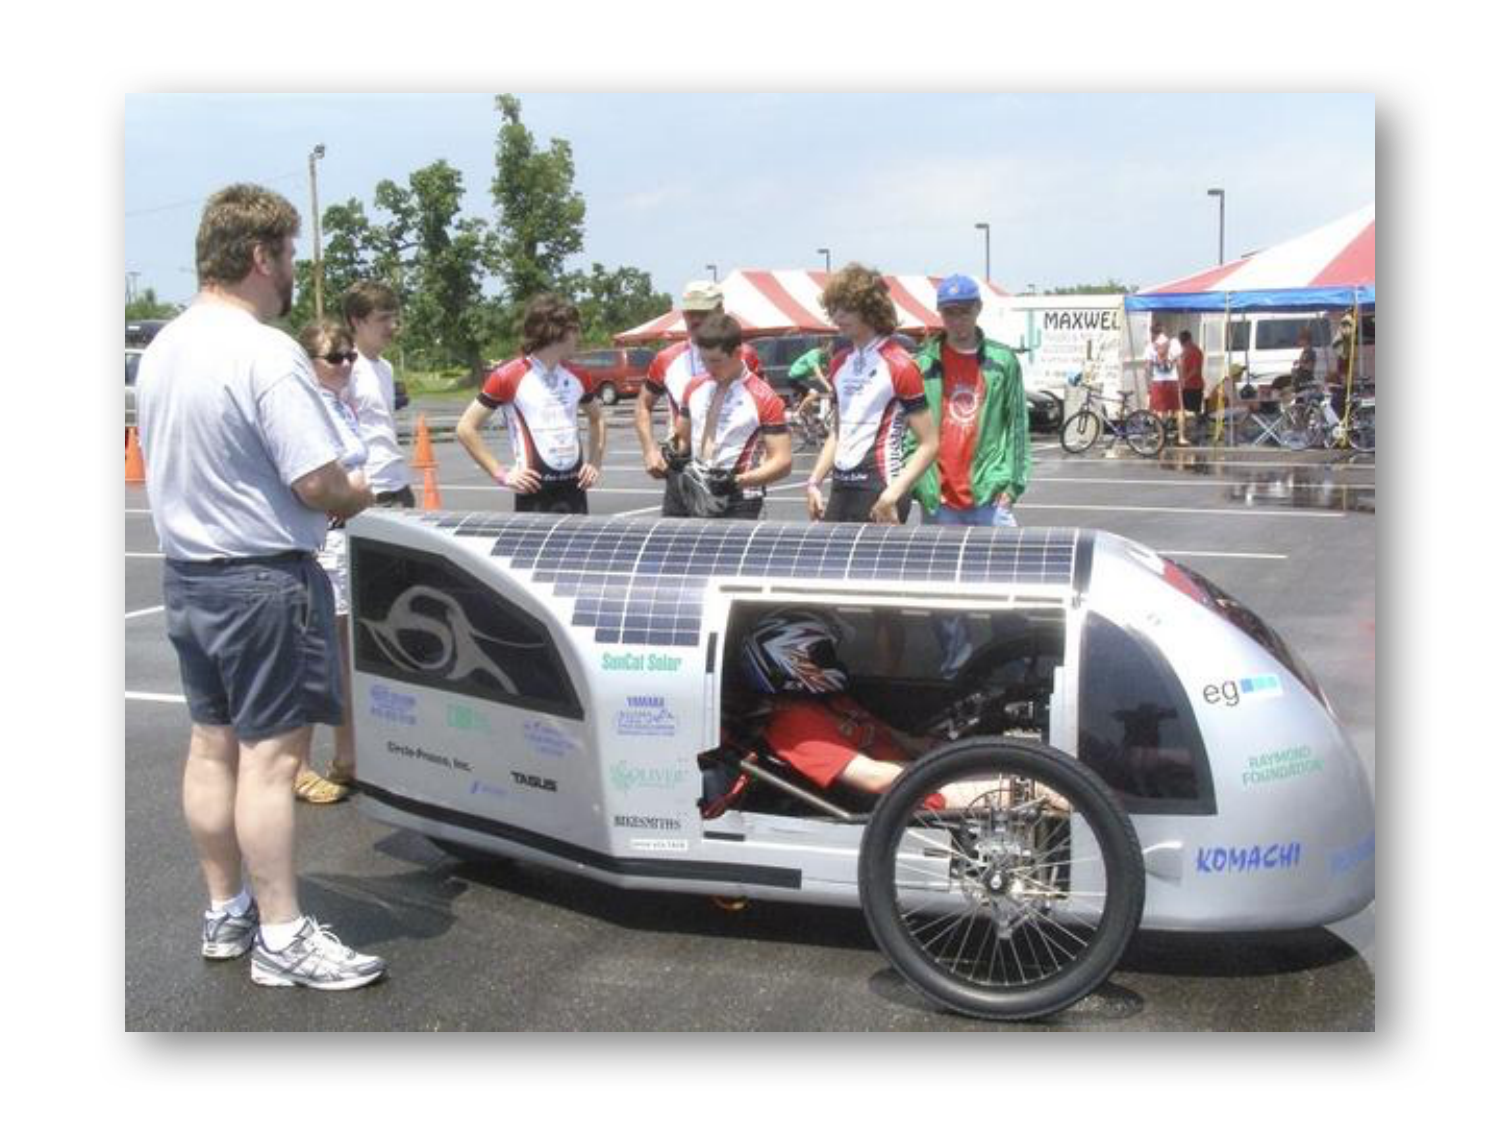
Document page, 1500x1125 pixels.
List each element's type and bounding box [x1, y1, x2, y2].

picture [124, 93, 1376, 1032]
